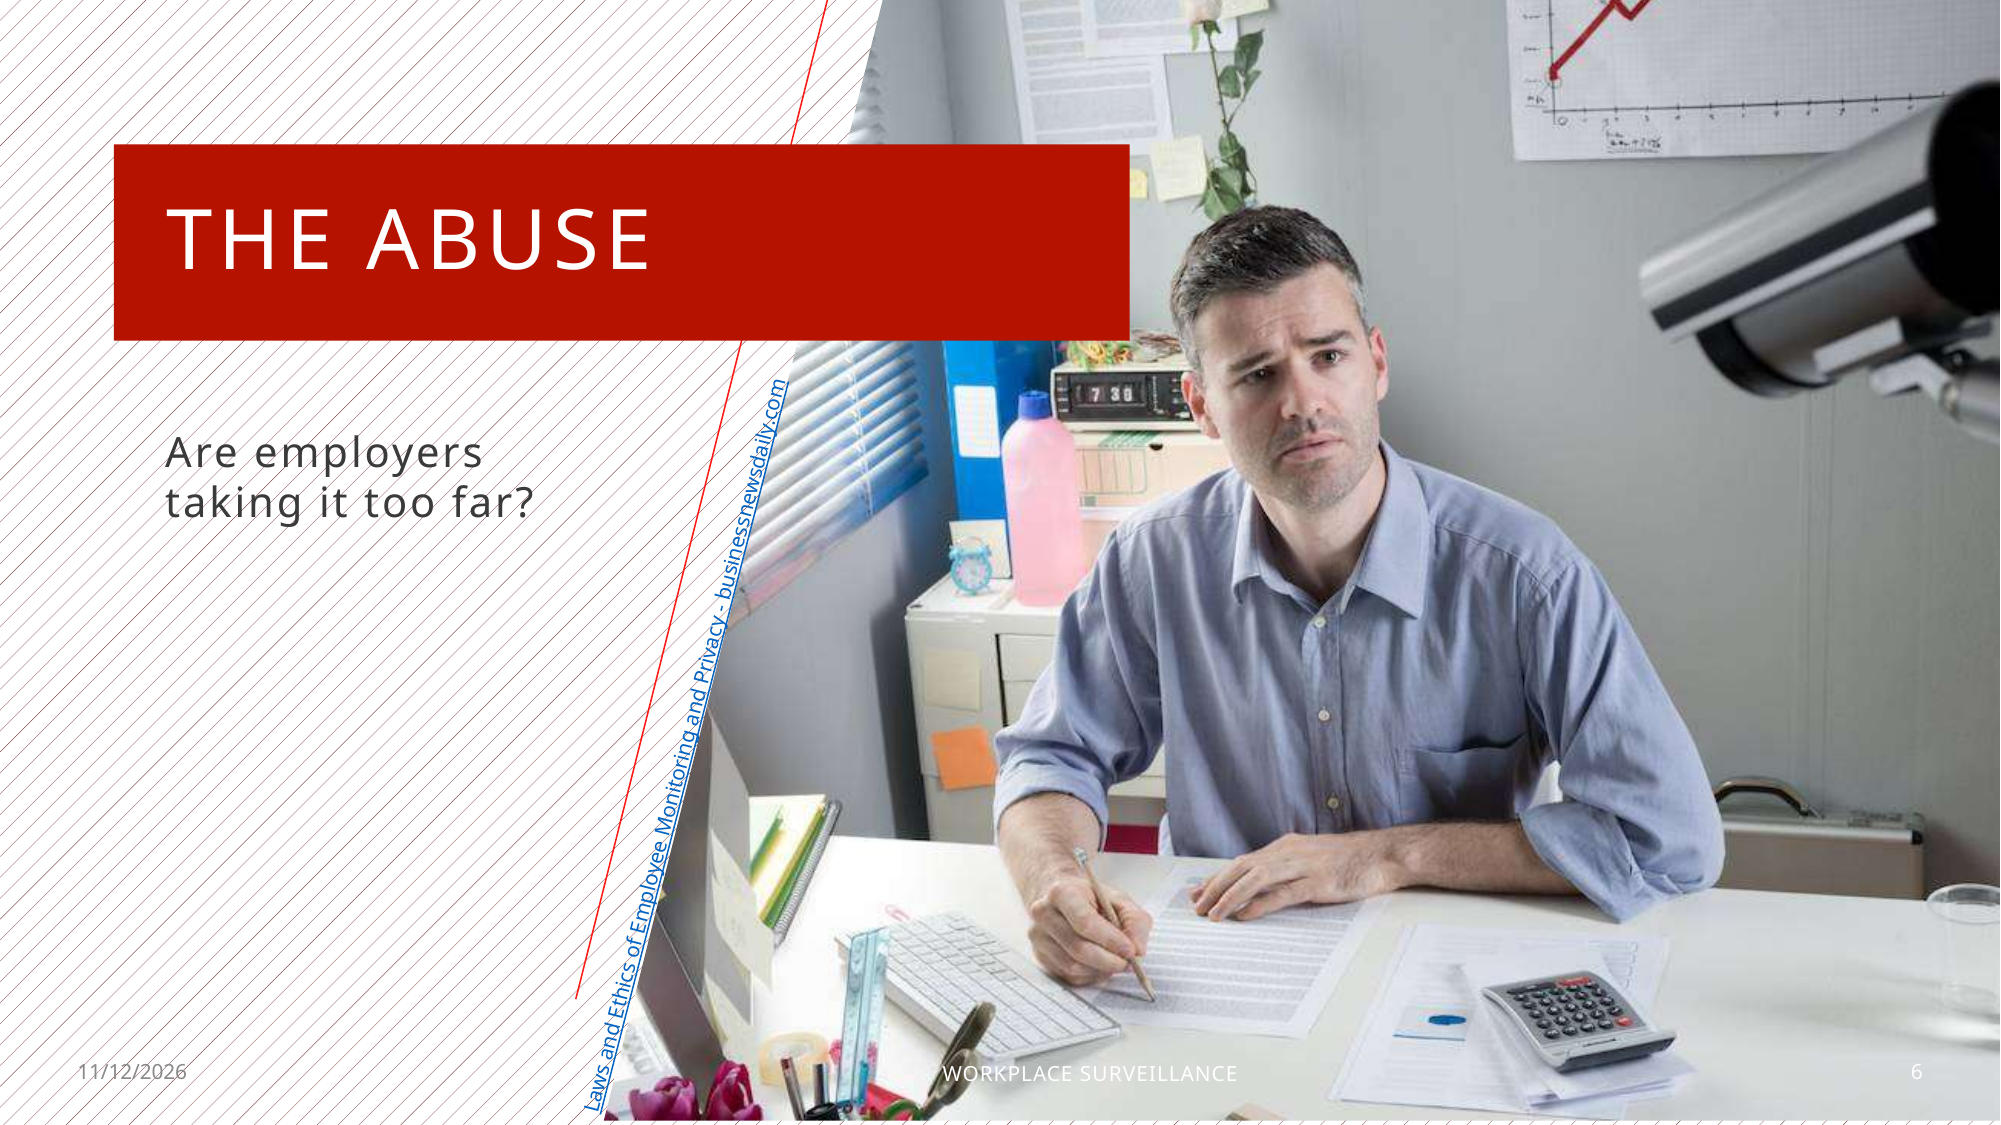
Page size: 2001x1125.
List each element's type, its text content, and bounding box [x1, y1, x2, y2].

text_box Laws and Ethics of Employee Monitoring and Privacy - businessnewsdaily.com [566, 979, 612, 1125]
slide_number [62, 1042, 347, 1103]
picture [603, 0, 2000, 1121]
subtitle Are employers taking it too far? [150, 418, 603, 1000]
title THE ABUSE [113, 144, 603, 341]
